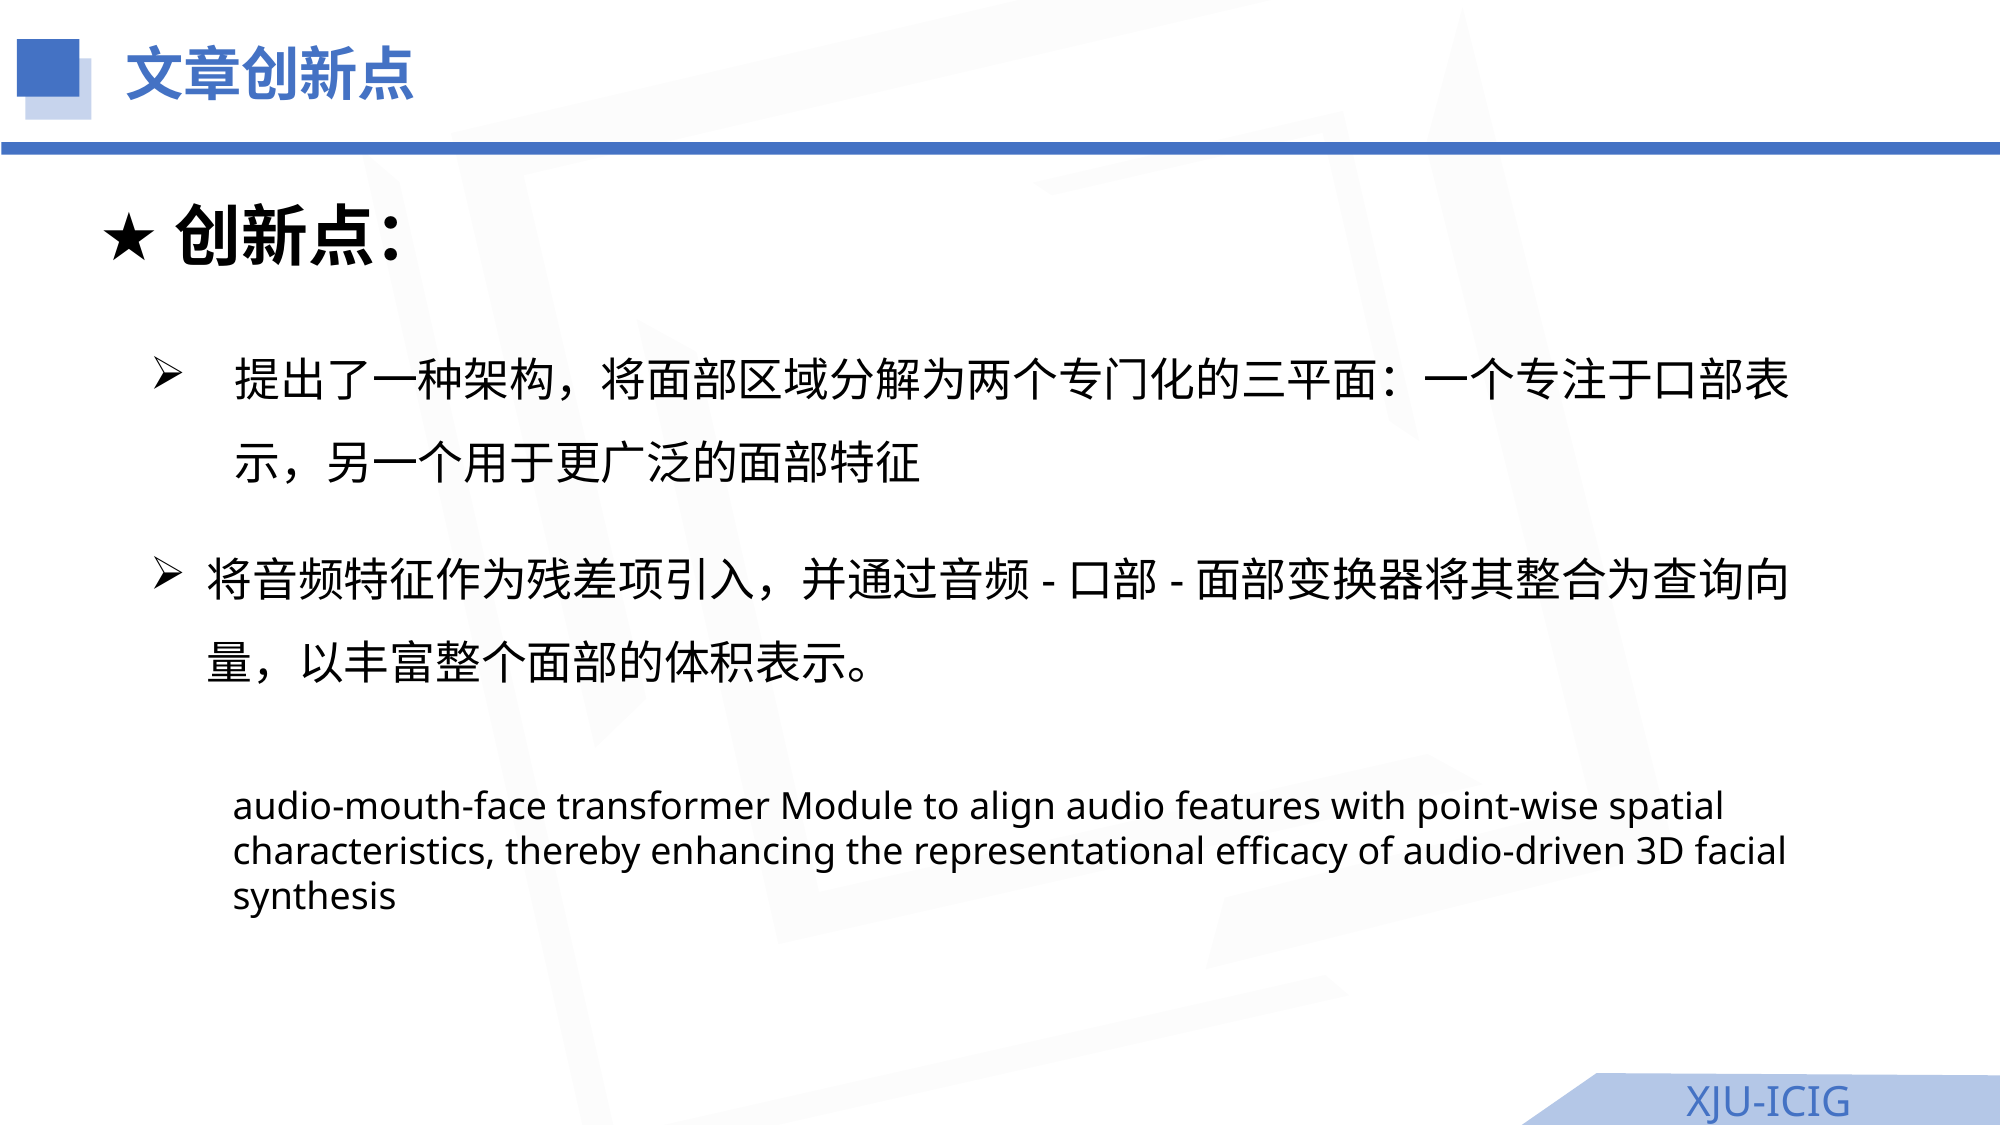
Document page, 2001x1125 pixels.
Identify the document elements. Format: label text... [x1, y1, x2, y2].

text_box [518, 0, 1563, 1109]
text_box XJU-ICIG [1519, 1072, 2000, 1125]
text_box 将音频特征作为残差项引入，并通过音频-口部-面部变换器将其整合为查询向量，以丰富整个面部的体积表示。 [135, 516, 518, 696]
text_box [1563, 141, 2000, 156]
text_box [16, 38, 92, 120]
text_box 文章创新点 [110, 29, 518, 114]
text_box 提出了一种架构，将面部区域分解为两个专门化的三平面：一个专注于口部表示，另一个用于更广泛的面部特征 [1563, 316, 1812, 496]
text_box 创新点： [84, 186, 451, 282]
text_box [0, 141, 518, 156]
text_box 将音频特征作为残差项引入，并通过音频-口部-面部变换器将其整合为查询向量，以丰富整个面部的体积表示。 [1563, 516, 1834, 696]
text_box audio-mouth-face transformer Module to align audio features with point-wise spatial characteristics, thereby enhancing the representational efficacy of audio-driven 3D facial synthesis [217, 774, 518, 924]
text_box 提出了一种架构，将面部区域分解为两个专门化的三平面：一个专注于口部表示，另一个用于更广泛的面部特征 [135, 316, 518, 496]
text_box audio-mouth-face transformer Module to align audio features with point-wise spatial characteristics, thereby enhancing the representational efficacy of audio-driven 3D facial synthesis [1563, 774, 1834, 924]
